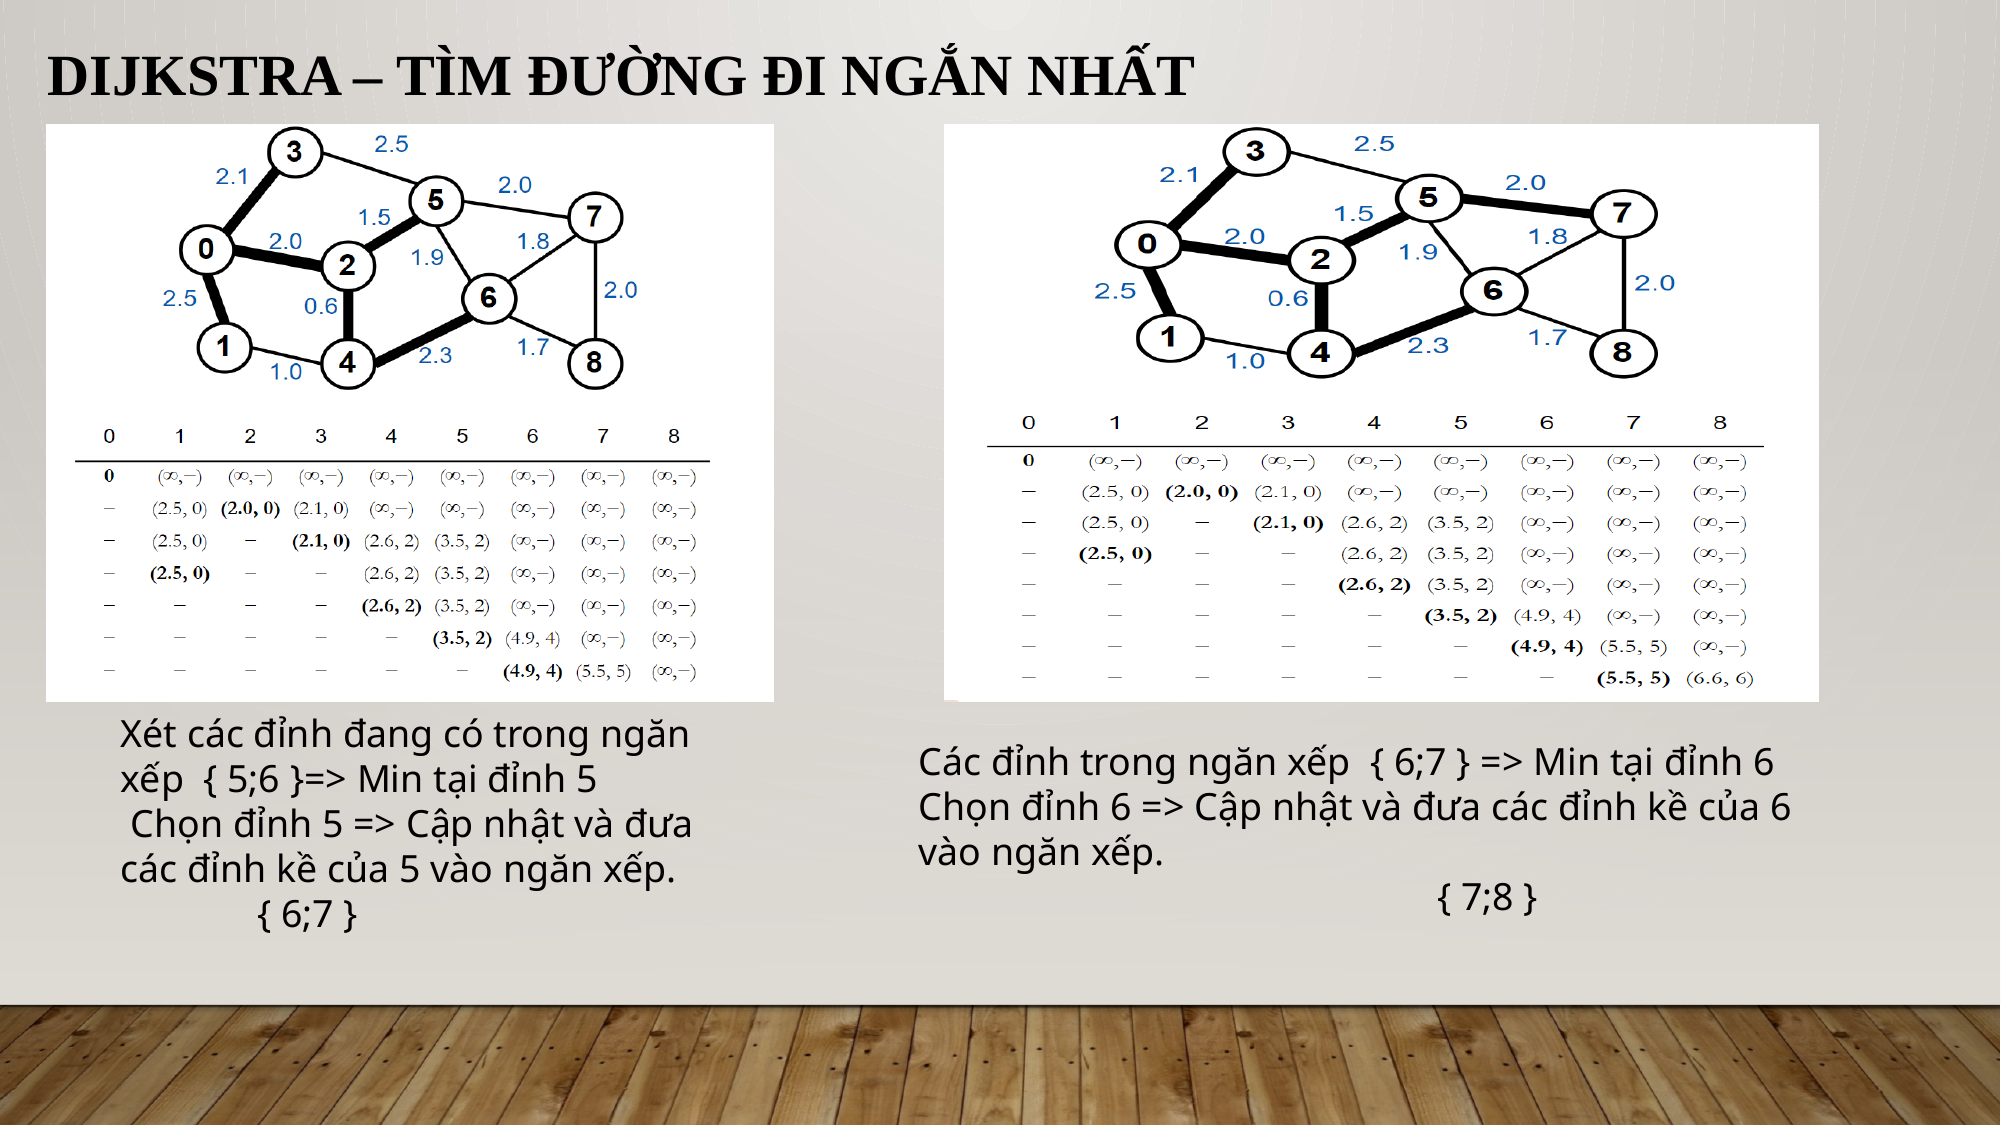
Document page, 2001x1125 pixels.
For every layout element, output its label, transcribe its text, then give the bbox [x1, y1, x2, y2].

text_box DIJKSTRA – TÌM ĐƯỜNG ĐI NGẮN NHẤT [33, 29, 1282, 115]
text_box Xét các đỉnh đang có trong ngăn xếp { 5;6 }=> Min tại đỉnh 5 Chọn đỉnh 5 => Cập nhật và đưa các đỉnh kề của 5 vào ngăn xếp. { 6;7 } [106, 702, 715, 943]
picture [46, 124, 775, 702]
picture [0, 1005, 2000, 1125]
picture [944, 124, 1819, 702]
text_box Các đỉnh trong ngăn xếp { 6;7 } => Min tại đỉnh 6 Chọn đỉnh 6 => Cập nhật và đưa các đỉnh kề của 6 vào ngăn xếp. { 7;8 } [904, 730, 1839, 926]
